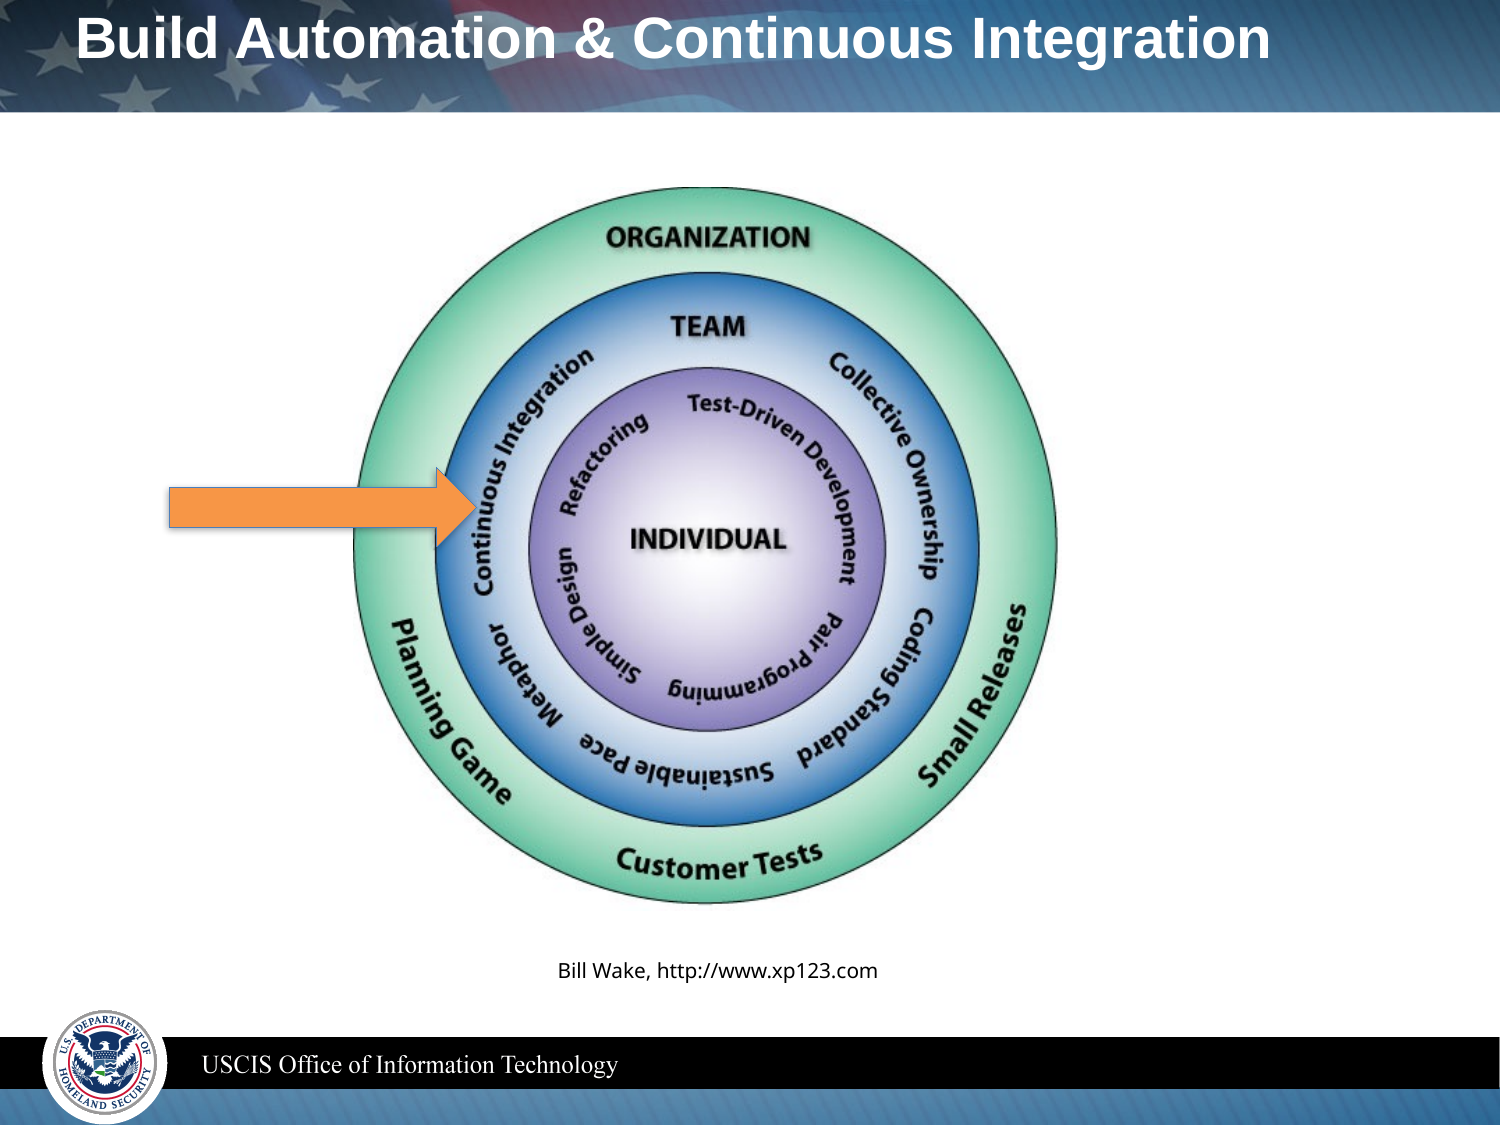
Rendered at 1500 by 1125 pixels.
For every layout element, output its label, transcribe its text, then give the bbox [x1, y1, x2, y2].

picture [0, 1000, 1500, 1125]
text_box Bill Wake, http://www.xp123.com [550, 950, 886, 990]
text_box [169, 487, 347, 528]
title Build Automation & Continuous Integration [74, 0, 1426, 102]
slide_number [1324, 1037, 1485, 1099]
picture [352, 187, 1062, 911]
picture [0, 0, 1500, 112]
